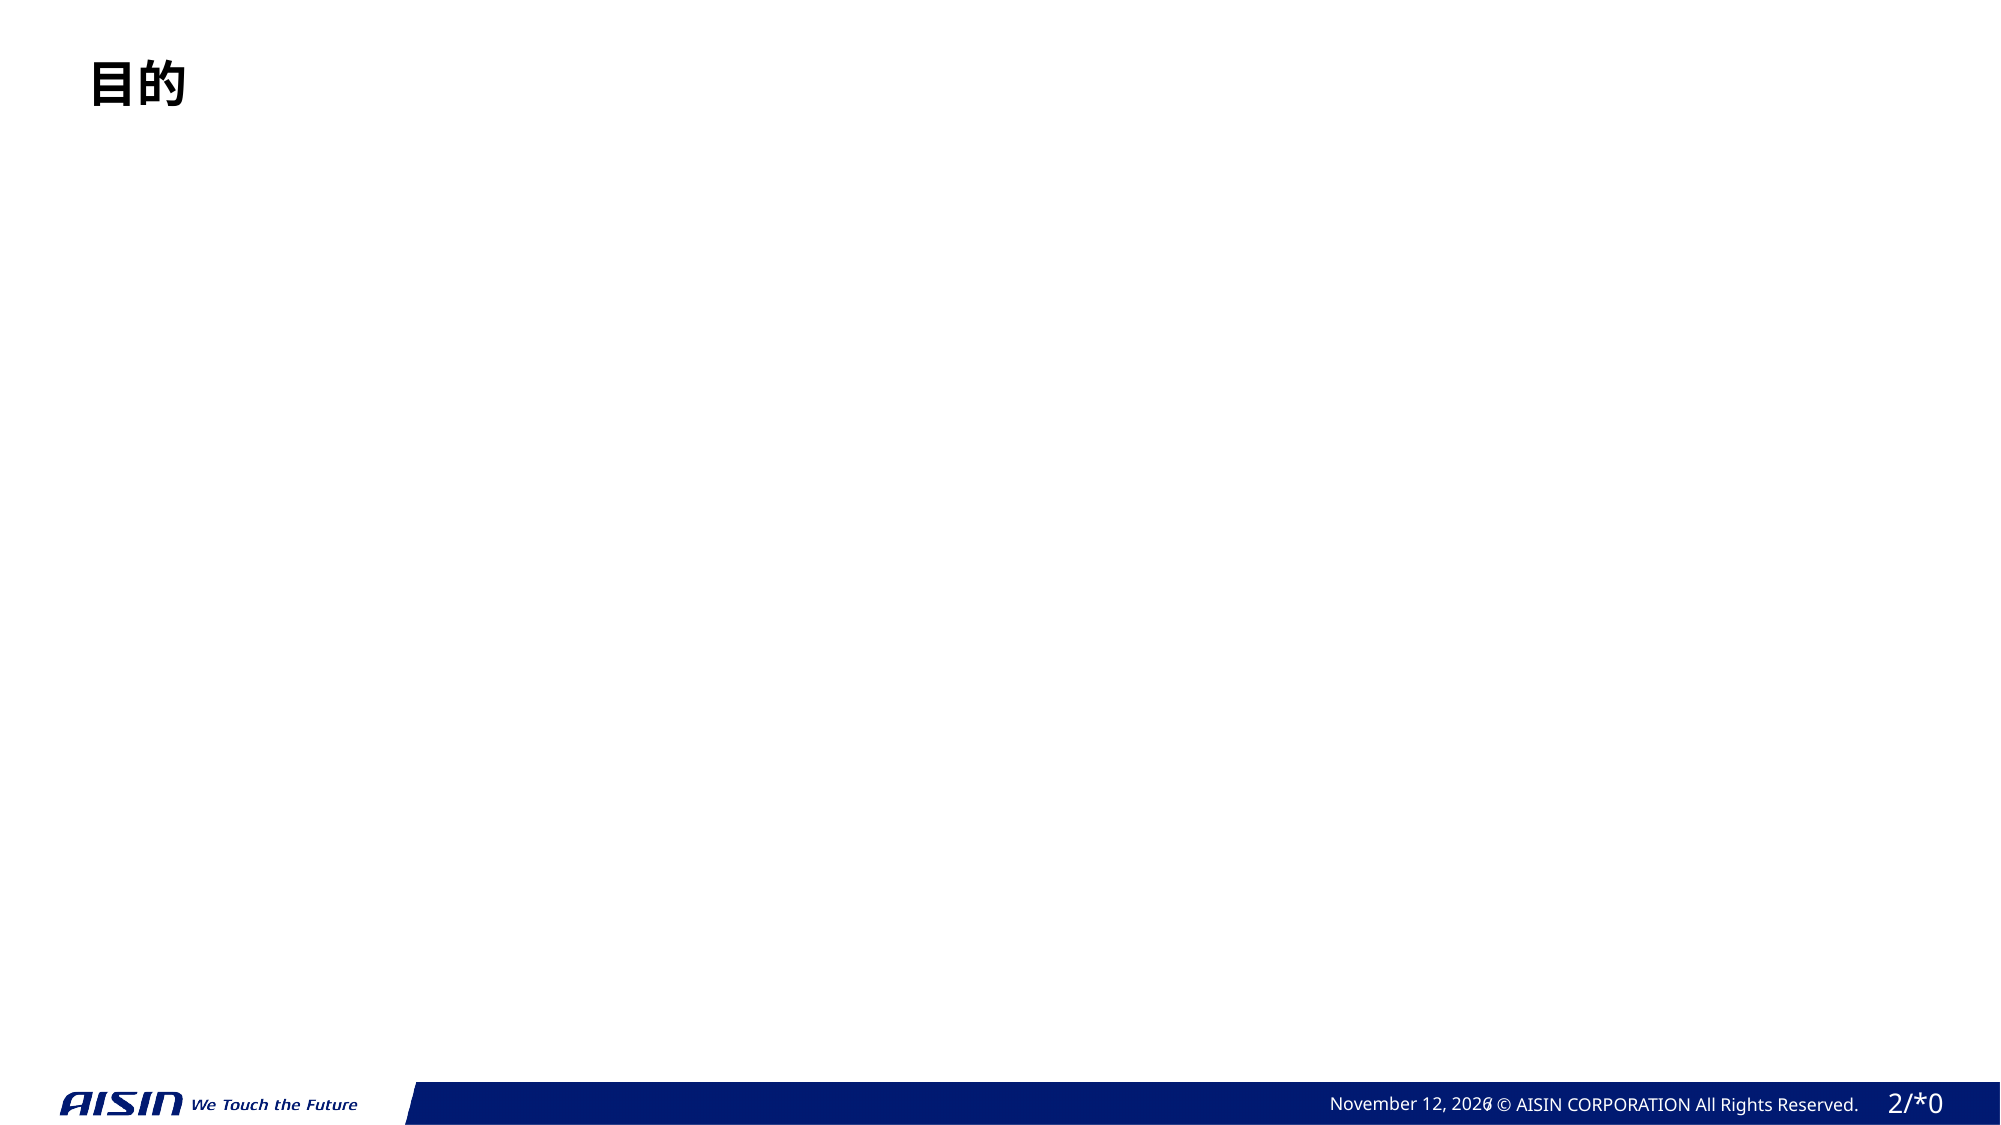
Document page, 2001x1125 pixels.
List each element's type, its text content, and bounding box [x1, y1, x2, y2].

list 目的 [72, 44, 1934, 103]
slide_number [1142, 1093, 1508, 1116]
picture [0, 1082, 2000, 1125]
